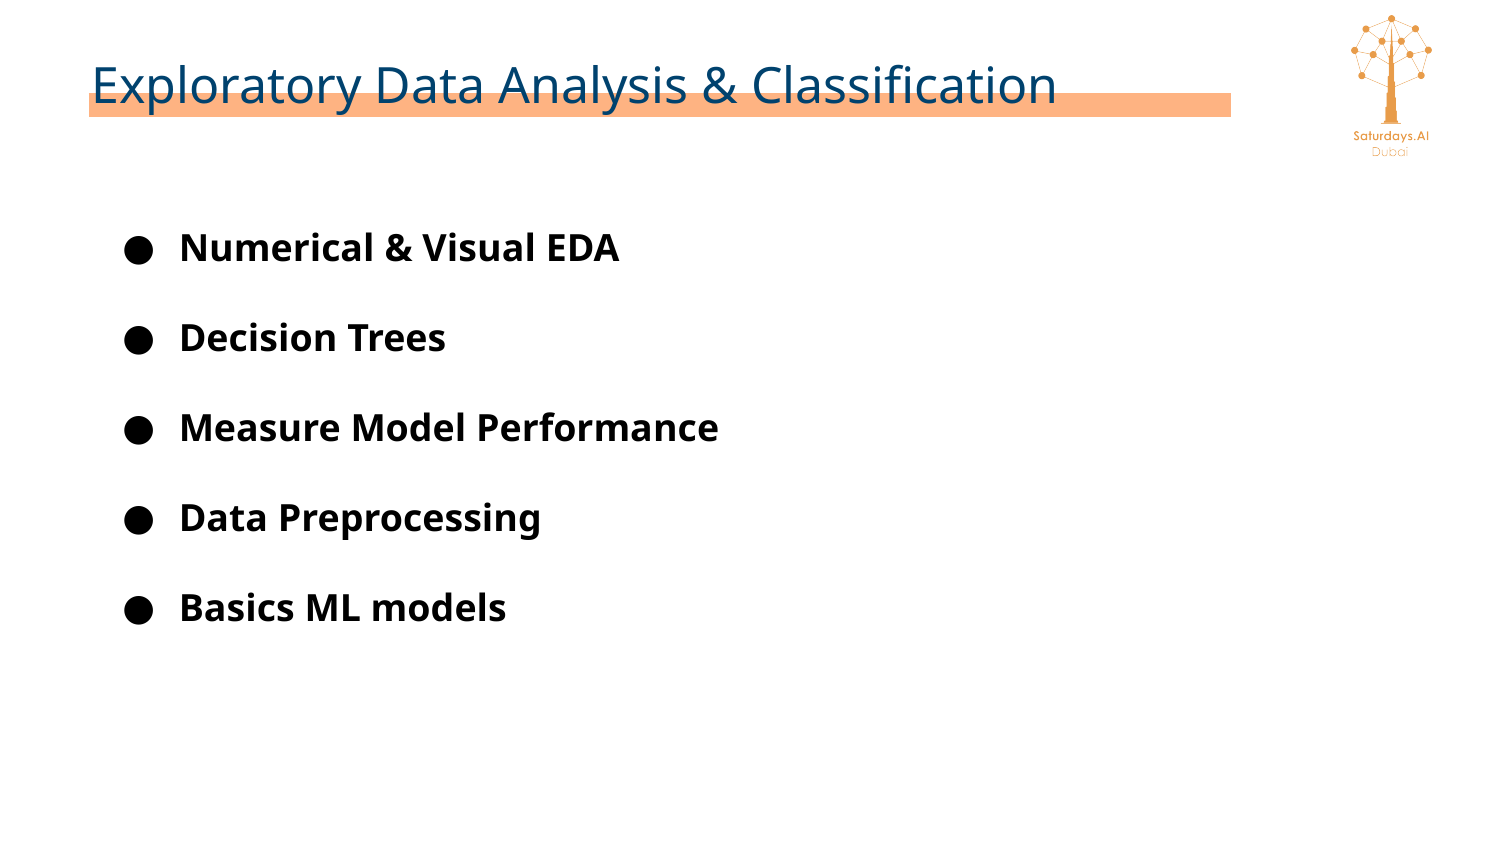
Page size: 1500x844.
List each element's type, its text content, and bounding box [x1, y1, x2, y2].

text_box Numerical & Visual EDA Decision Trees Measure Model Performance Data Preprocessing Basics ML models [88, 163, 794, 796]
text_box Exploratory Data Analysis & Classification [88, 50, 1205, 104]
picture [1351, 15, 1433, 160]
